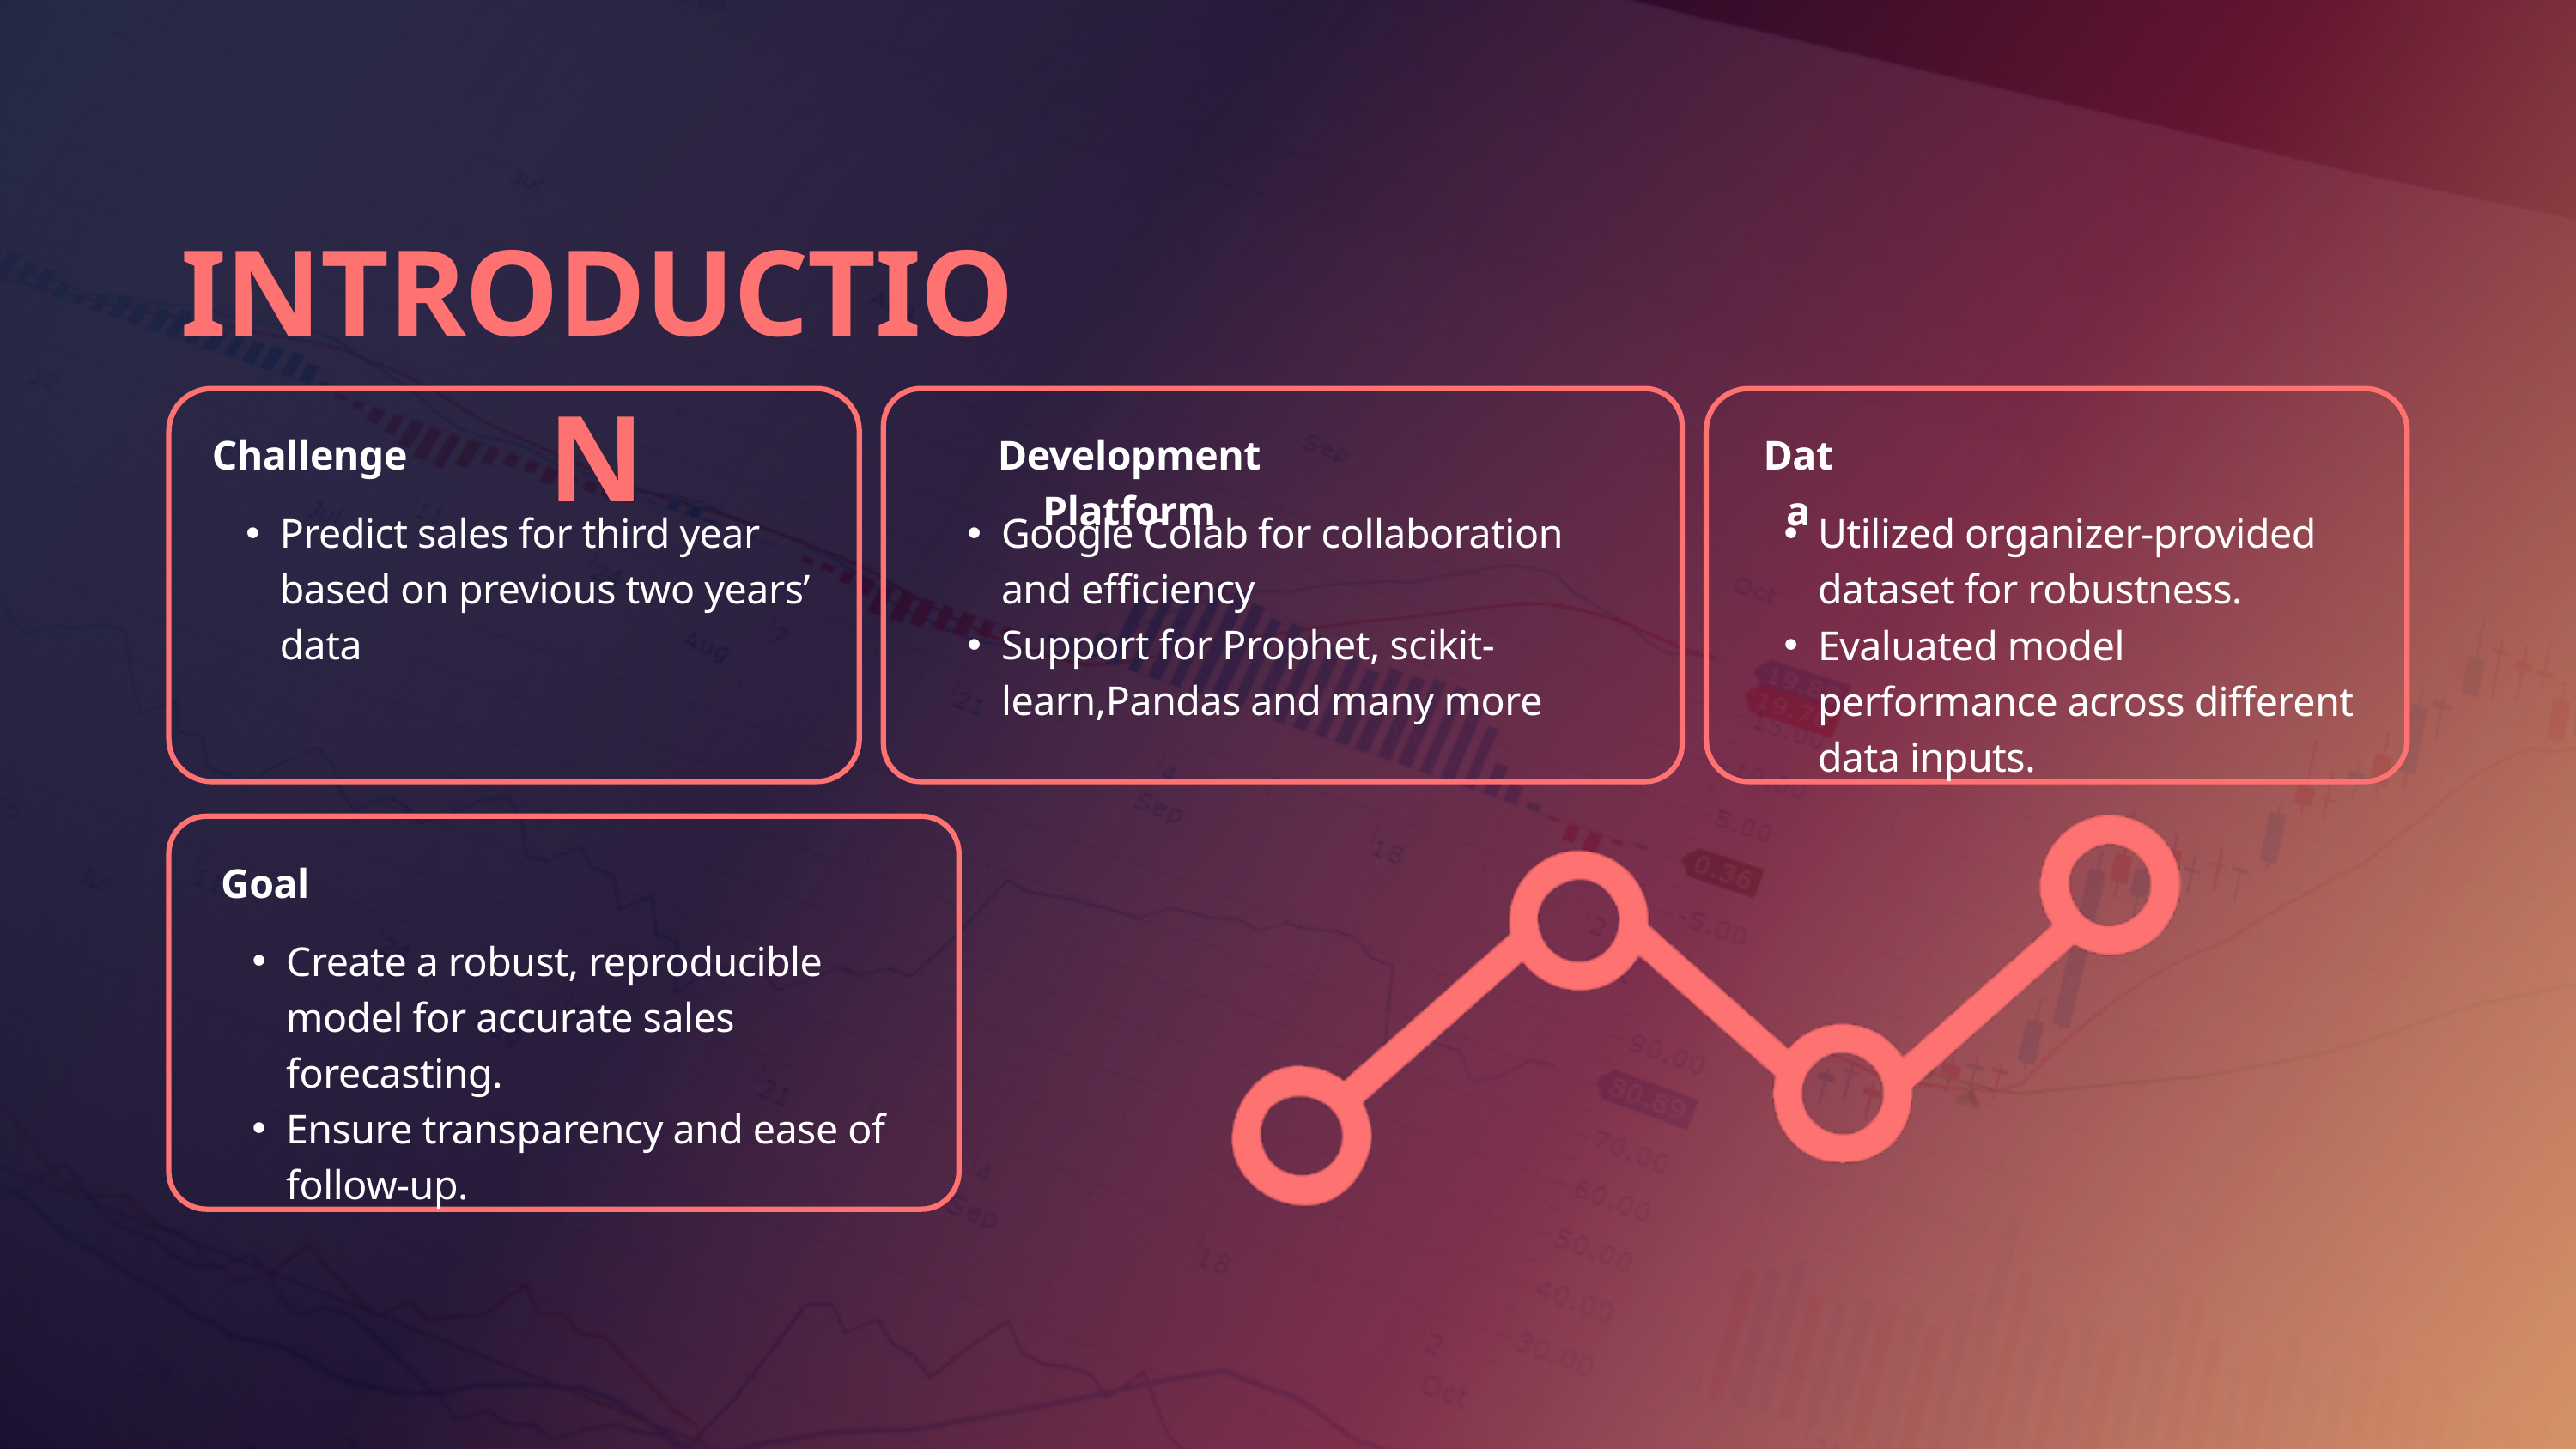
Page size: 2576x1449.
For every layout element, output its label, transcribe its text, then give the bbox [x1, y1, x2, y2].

text_box [0, 0, 2576, 1449]
text_box INTRODUCTION [168, 193, 1025, 526]
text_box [168, 388, 860, 782]
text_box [883, 388, 1683, 782]
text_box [1705, 388, 2408, 782]
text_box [168, 815, 960, 1210]
text_box [1230, 815, 2182, 1210]
